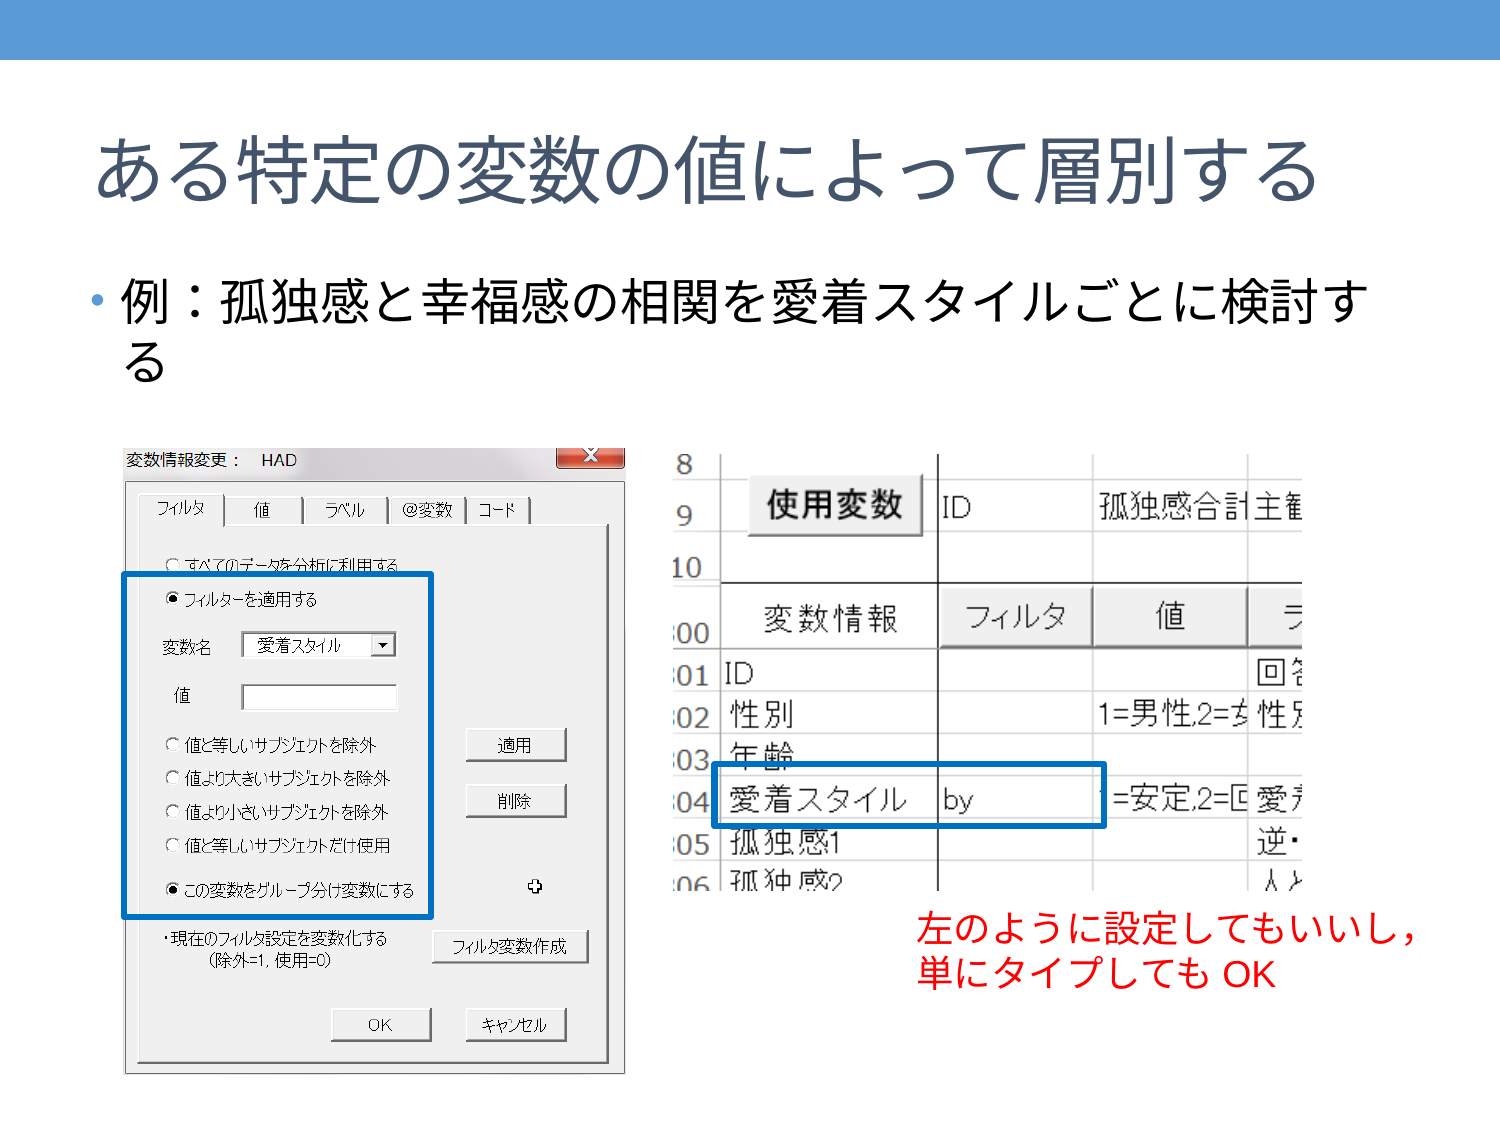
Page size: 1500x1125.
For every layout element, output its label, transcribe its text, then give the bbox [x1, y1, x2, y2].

text_box 左のように設定してもいいし， 単にタイプしてもOK [901, 897, 1453, 1003]
picture [672, 454, 1302, 891]
picture [123, 448, 626, 1076]
list 例：孤独感と幸福感の相関を愛着スタイルごとに検討する [75, 262, 1425, 1063]
title ある特定の変数の値によって層別する [75, 87, 1425, 250]
